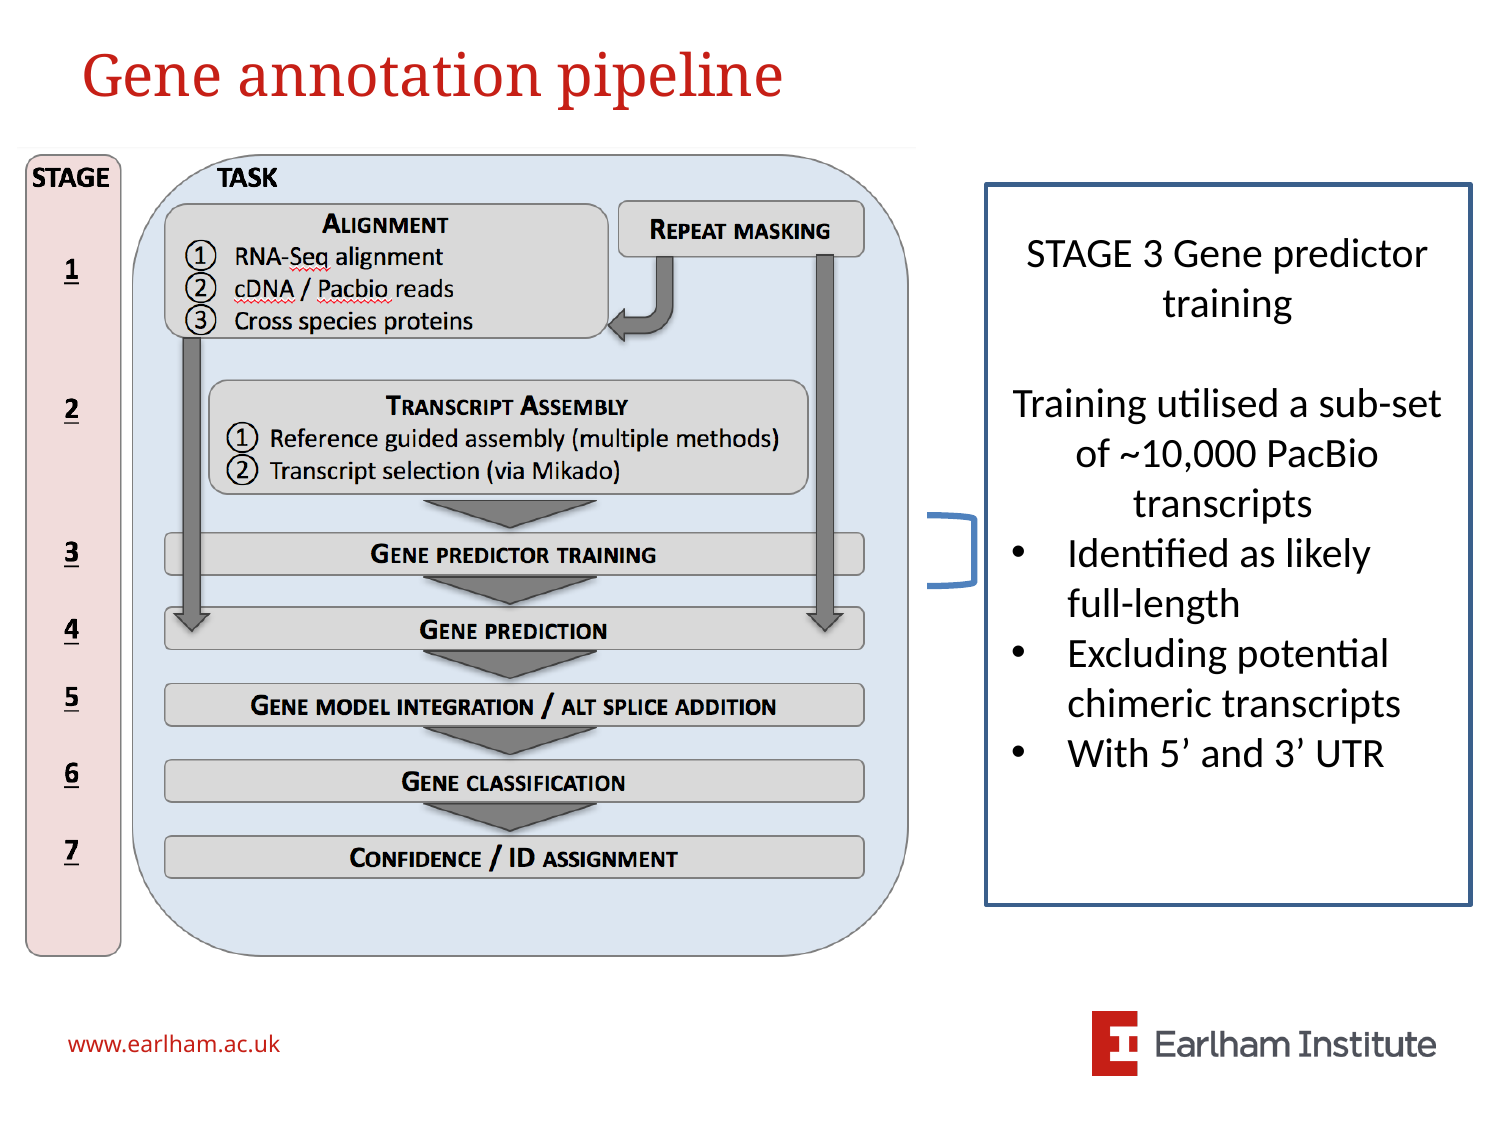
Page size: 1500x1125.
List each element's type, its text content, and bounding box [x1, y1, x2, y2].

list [17, 147, 916, 965]
title Gene annotation pipeline [66, 30, 1437, 219]
text_box [984, 182, 1473, 907]
text_box [927, 514, 976, 587]
text_box STAGE 3 Gene predictor training Training utilised a sub-set of ~10,000 PacBio transcripts Identified as likely full-length Excluding potential chimeric transcripts With 5’ and 3’ UTR [996, 218, 1459, 1125]
